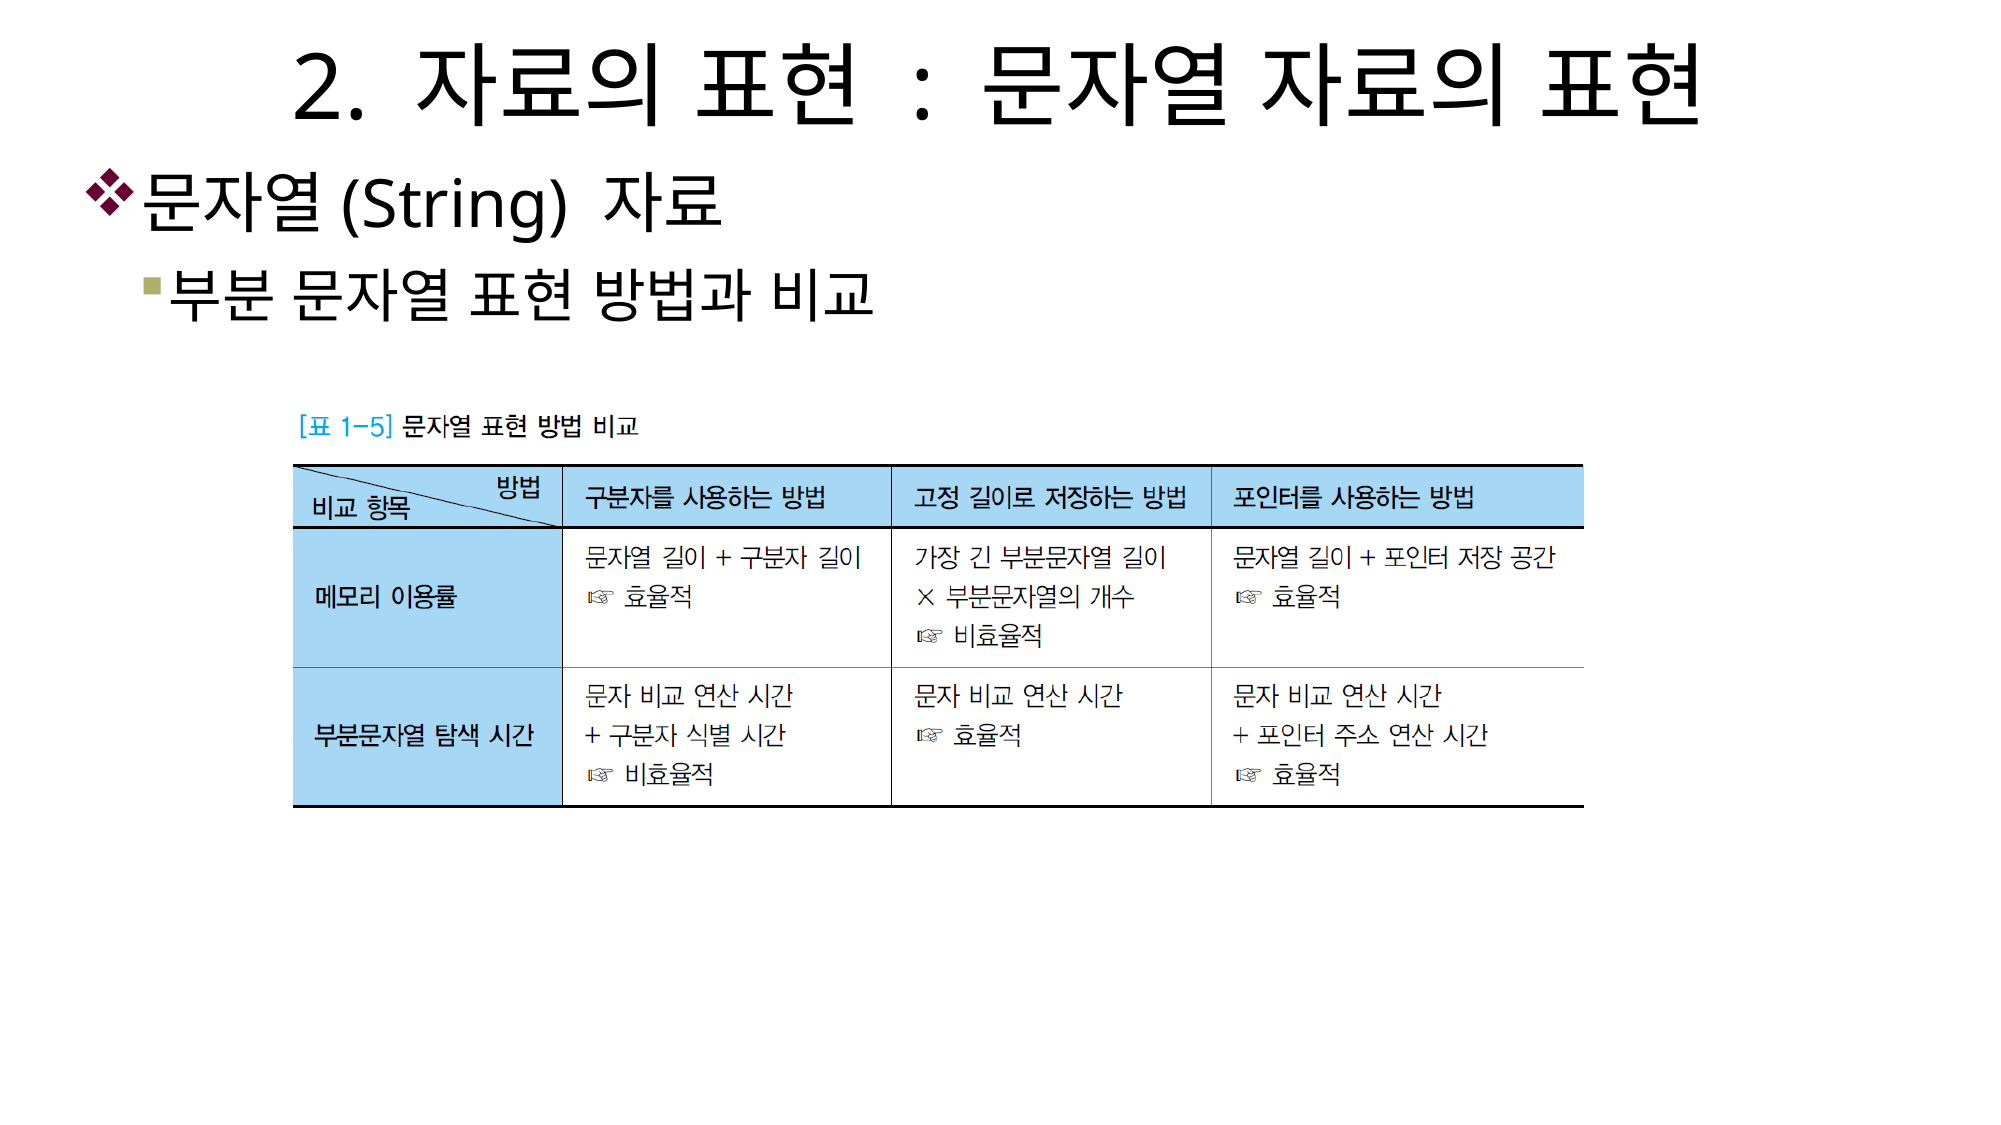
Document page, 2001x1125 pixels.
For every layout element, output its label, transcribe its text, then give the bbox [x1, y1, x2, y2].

list 문자열(String) 자료 부분 문자열 표현 방법과 비교 [65, 152, 1922, 1091]
picture [285, 403, 1588, 814]
title 2. 자료의 표현 : 문자열 자료의 표현 [99, 19, 1900, 147]
